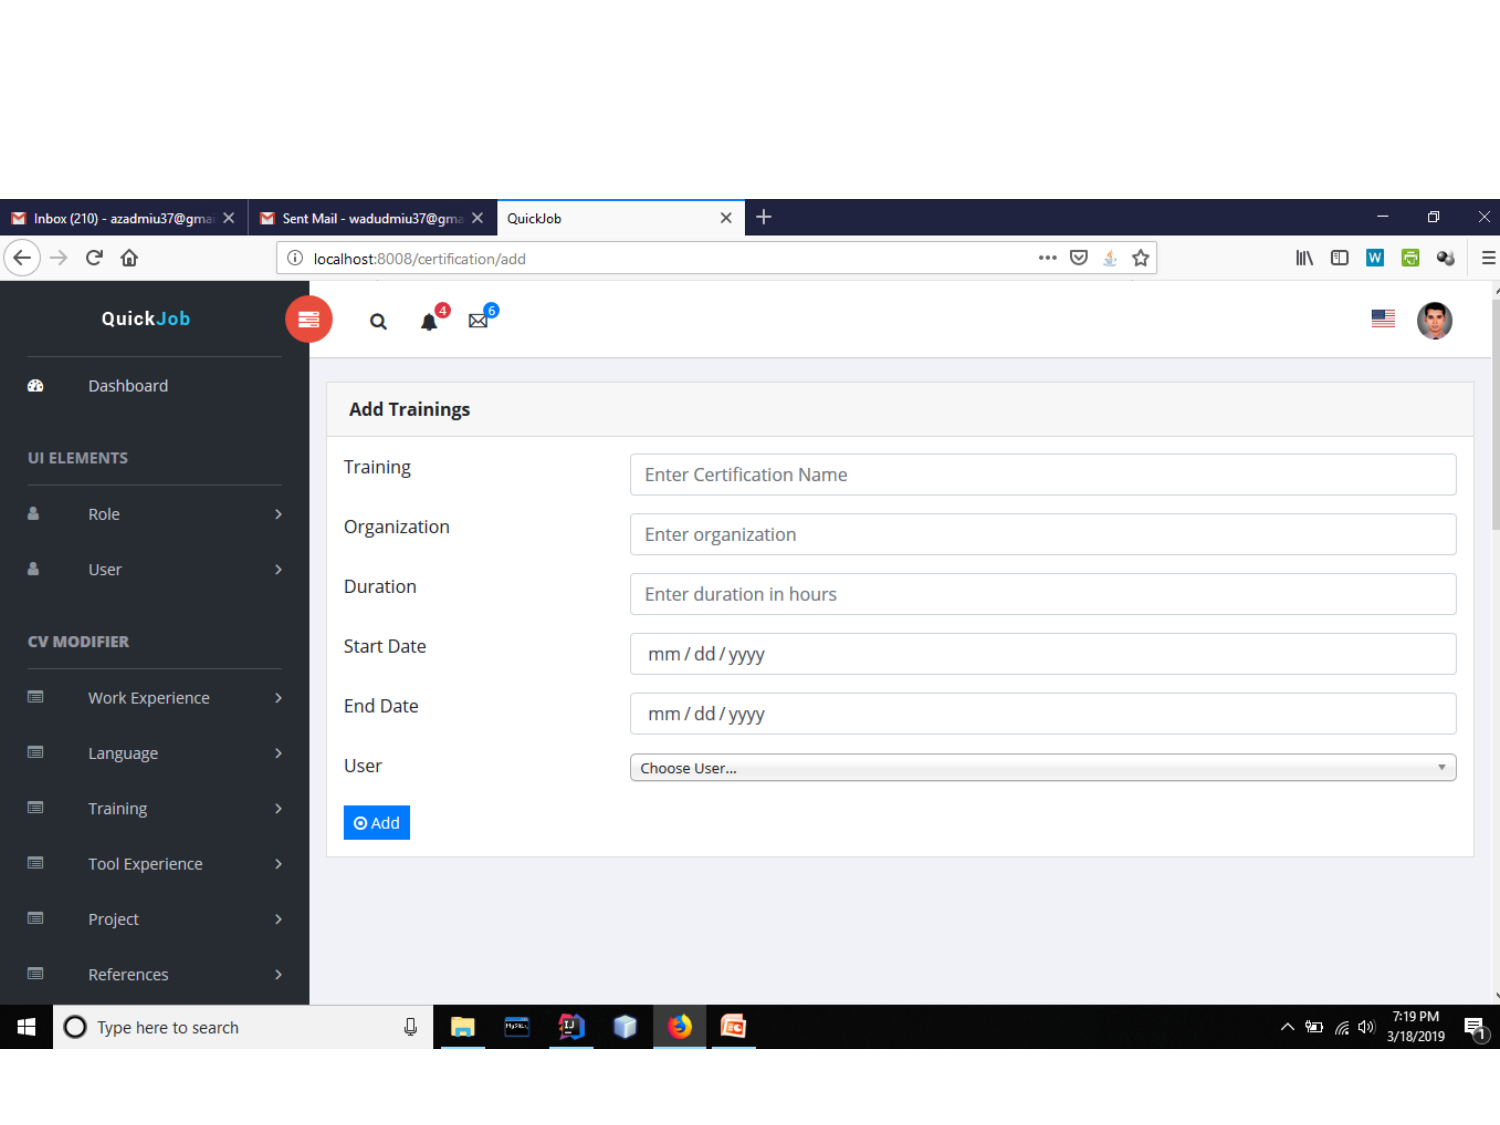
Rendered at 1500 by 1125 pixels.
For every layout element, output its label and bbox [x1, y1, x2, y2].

picture [0, 199, 1500, 1049]
